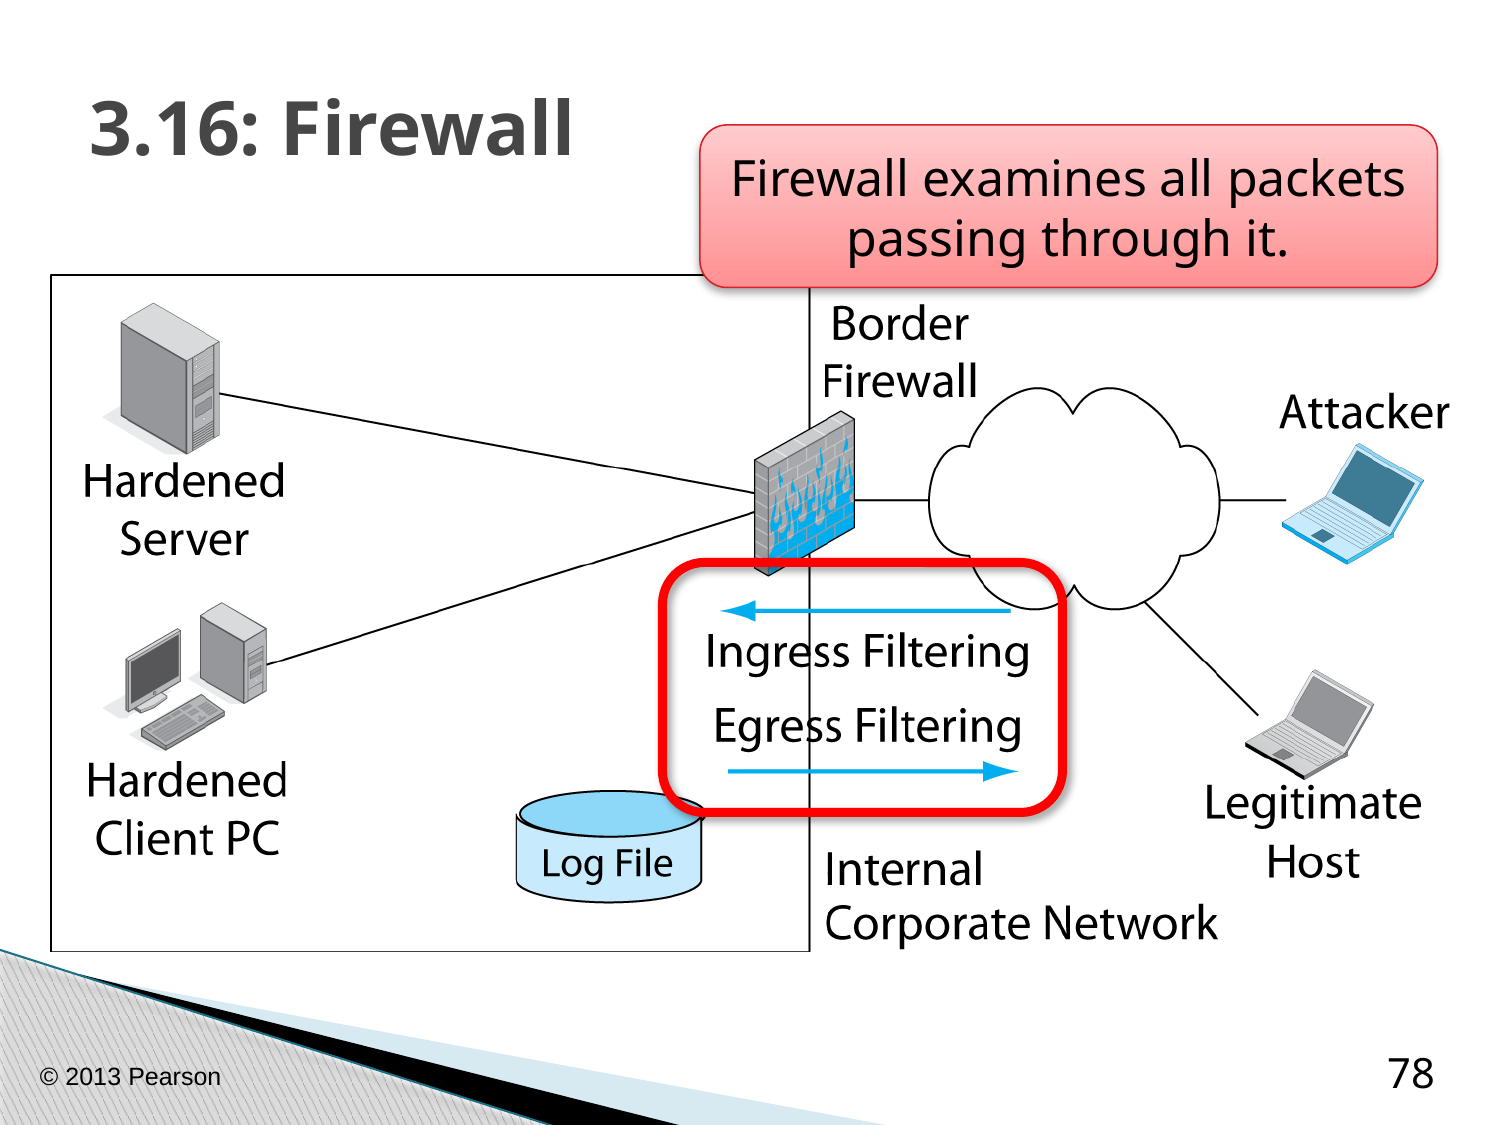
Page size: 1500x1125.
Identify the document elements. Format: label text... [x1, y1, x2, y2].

footer © 2013 Pearson [24, 1050, 238, 1098]
text_box Firewall examines all packets passing through it. [699, 124, 1439, 274]
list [49, 274, 1451, 952]
slide_number 78 [1325, 1051, 1450, 1112]
title 3.16: Firewall [75, 50, 1425, 200]
